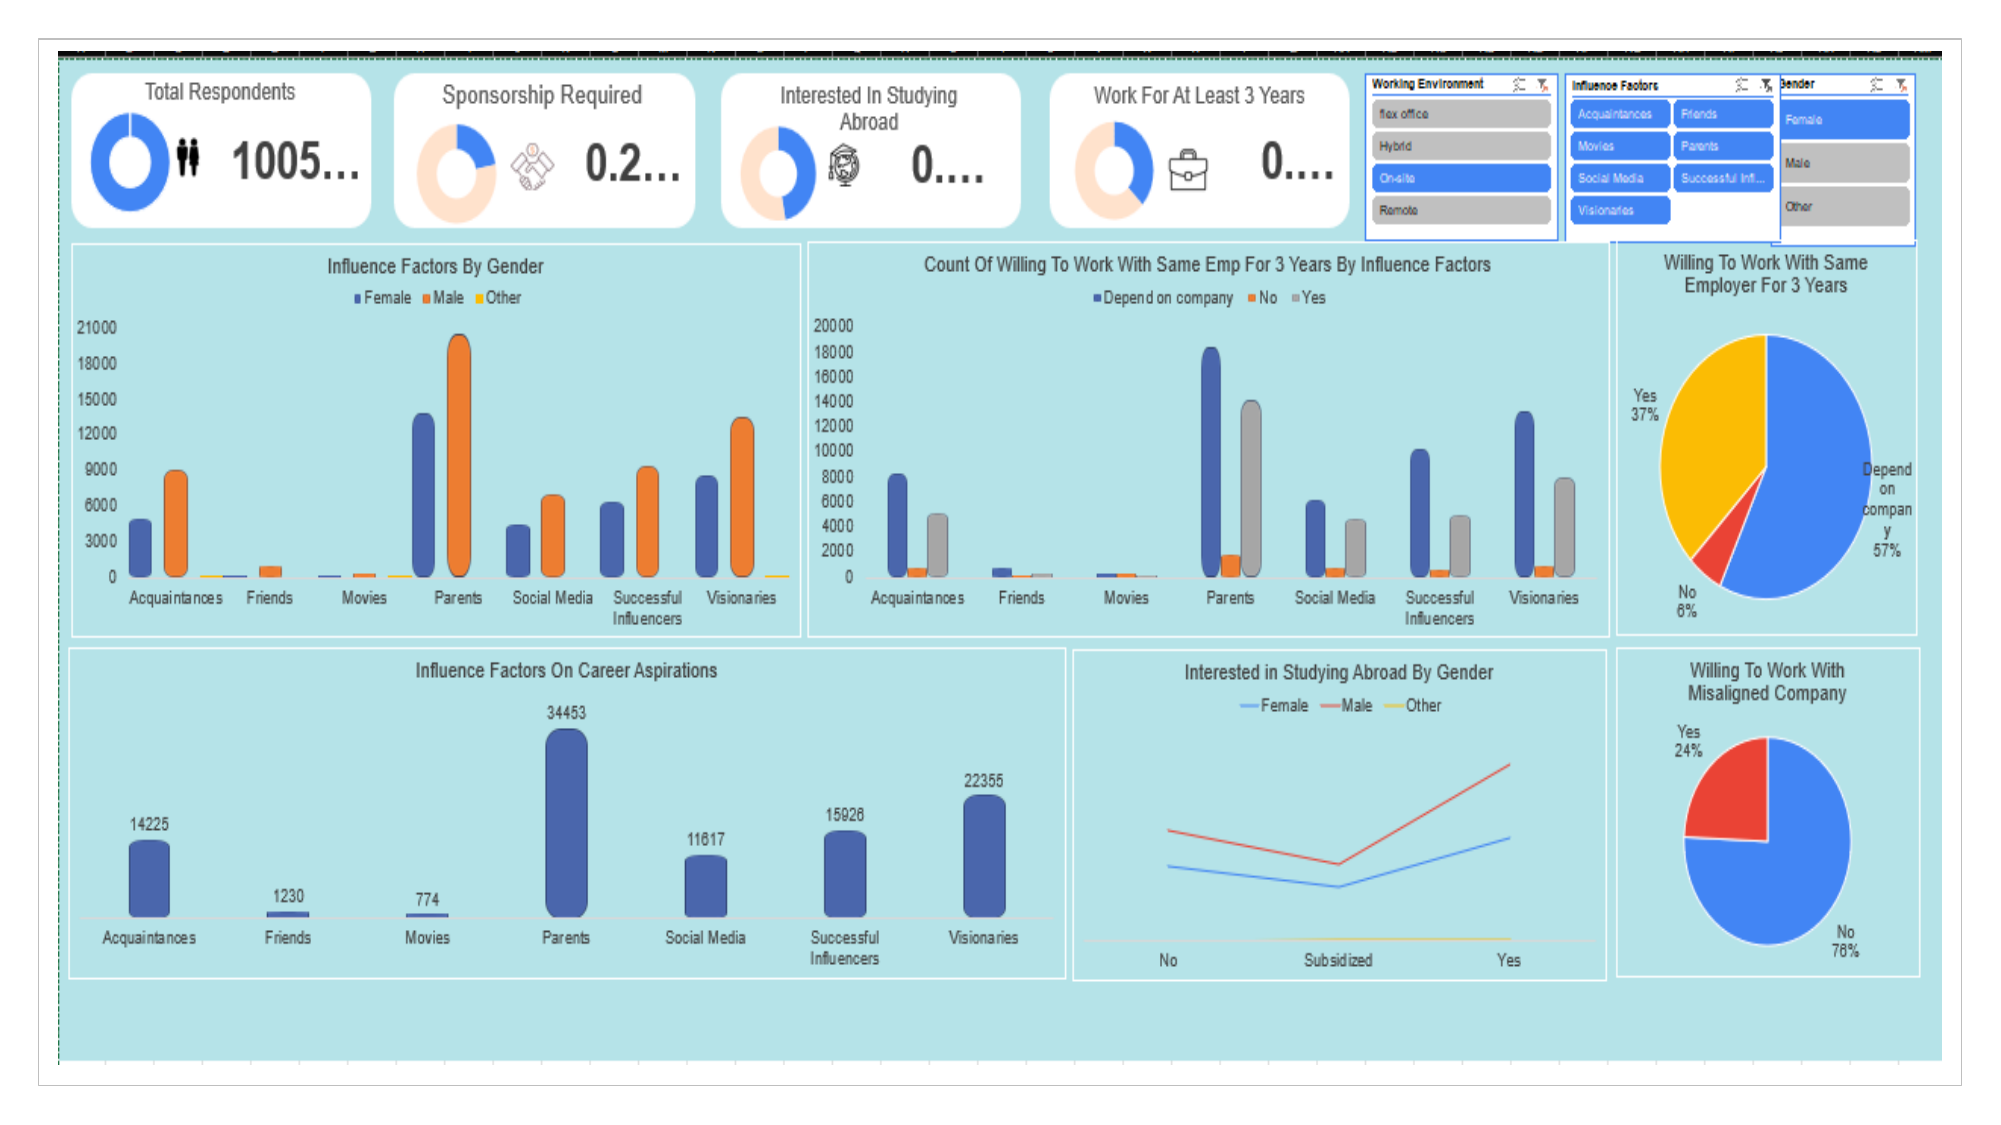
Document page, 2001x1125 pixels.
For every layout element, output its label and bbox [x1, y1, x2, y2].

picture [58, 51, 1942, 1065]
